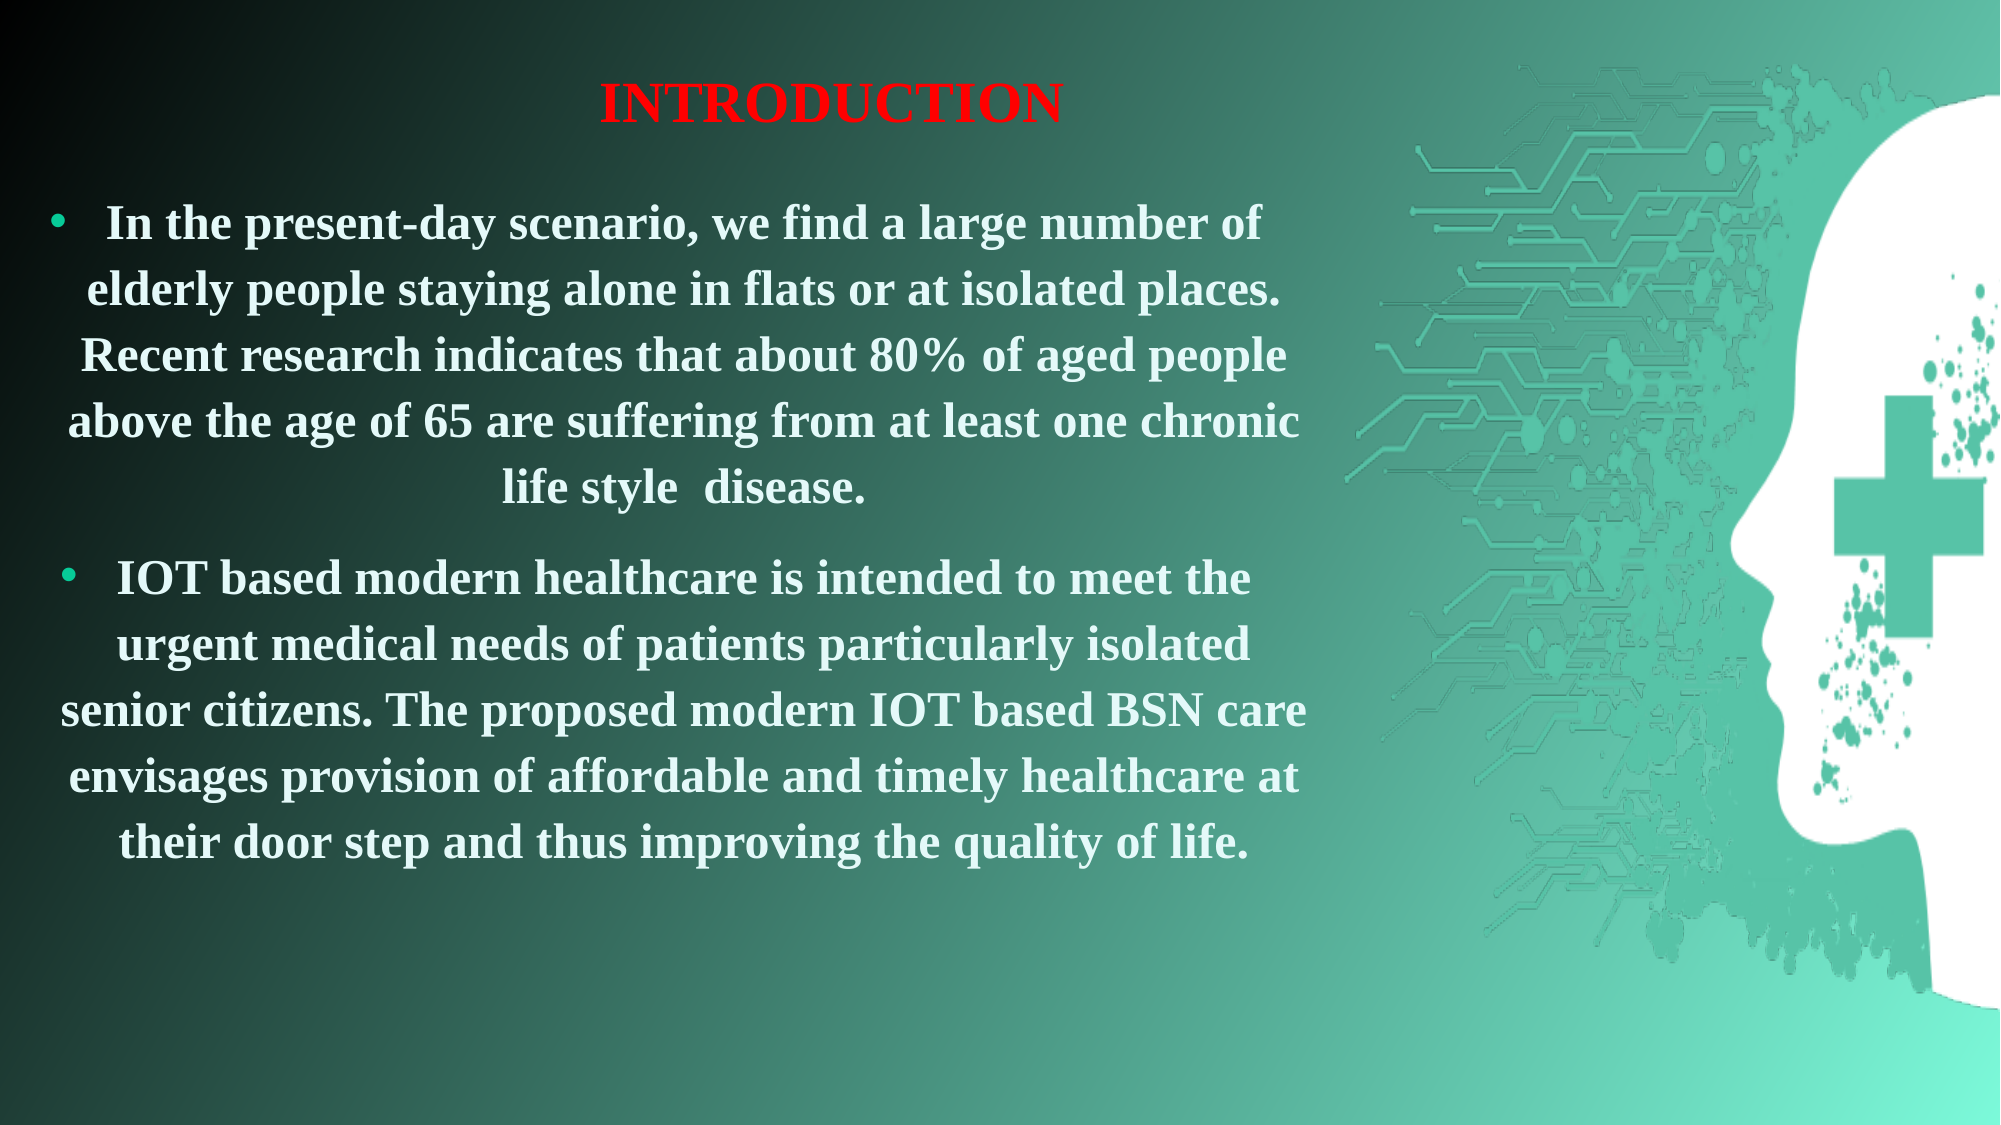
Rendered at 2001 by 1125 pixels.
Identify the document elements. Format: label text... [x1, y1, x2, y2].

subtitle In the present-day scenario, we find a large number of elderly people staying alone in flats or at isolated places. Recent research indicates that about 80% of aged people above the age of 65 are suffering from at least one chronic life style disease. IOT based modern healthcare is intended to meet the urgent medical needs of patients particularly isolated senior citizens. The proposed modern IOT based BSN care envisages provision of affordable and timely healthcare at their door step and thus improving the quality of life. [0, 176, 1323, 1029]
picture [1343, 64, 2000, 1012]
title INTRODUCTION [584, 49, 1118, 142]
